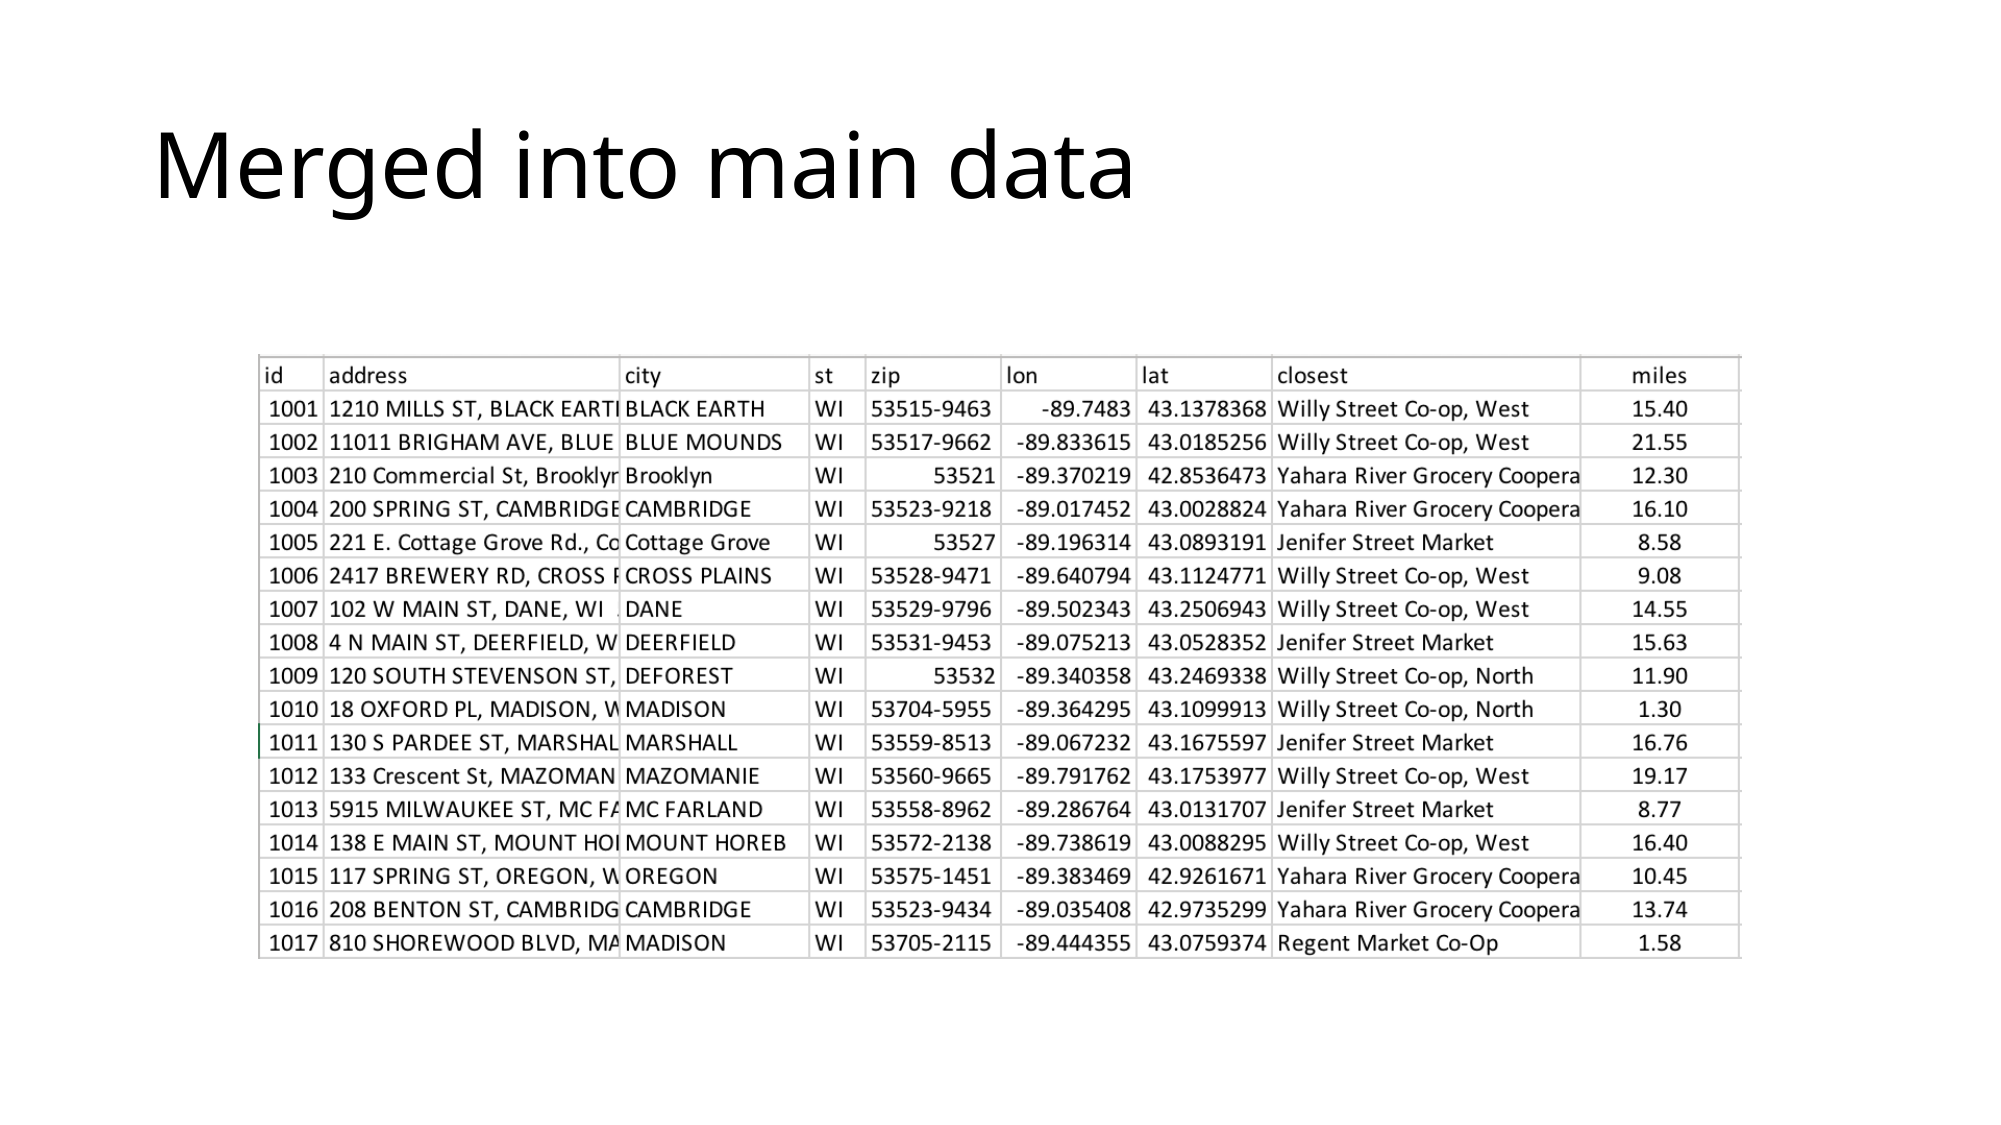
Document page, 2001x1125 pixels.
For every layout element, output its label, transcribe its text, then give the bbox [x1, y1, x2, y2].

title Merged into main data [137, 59, 1863, 278]
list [258, 354, 1742, 959]
